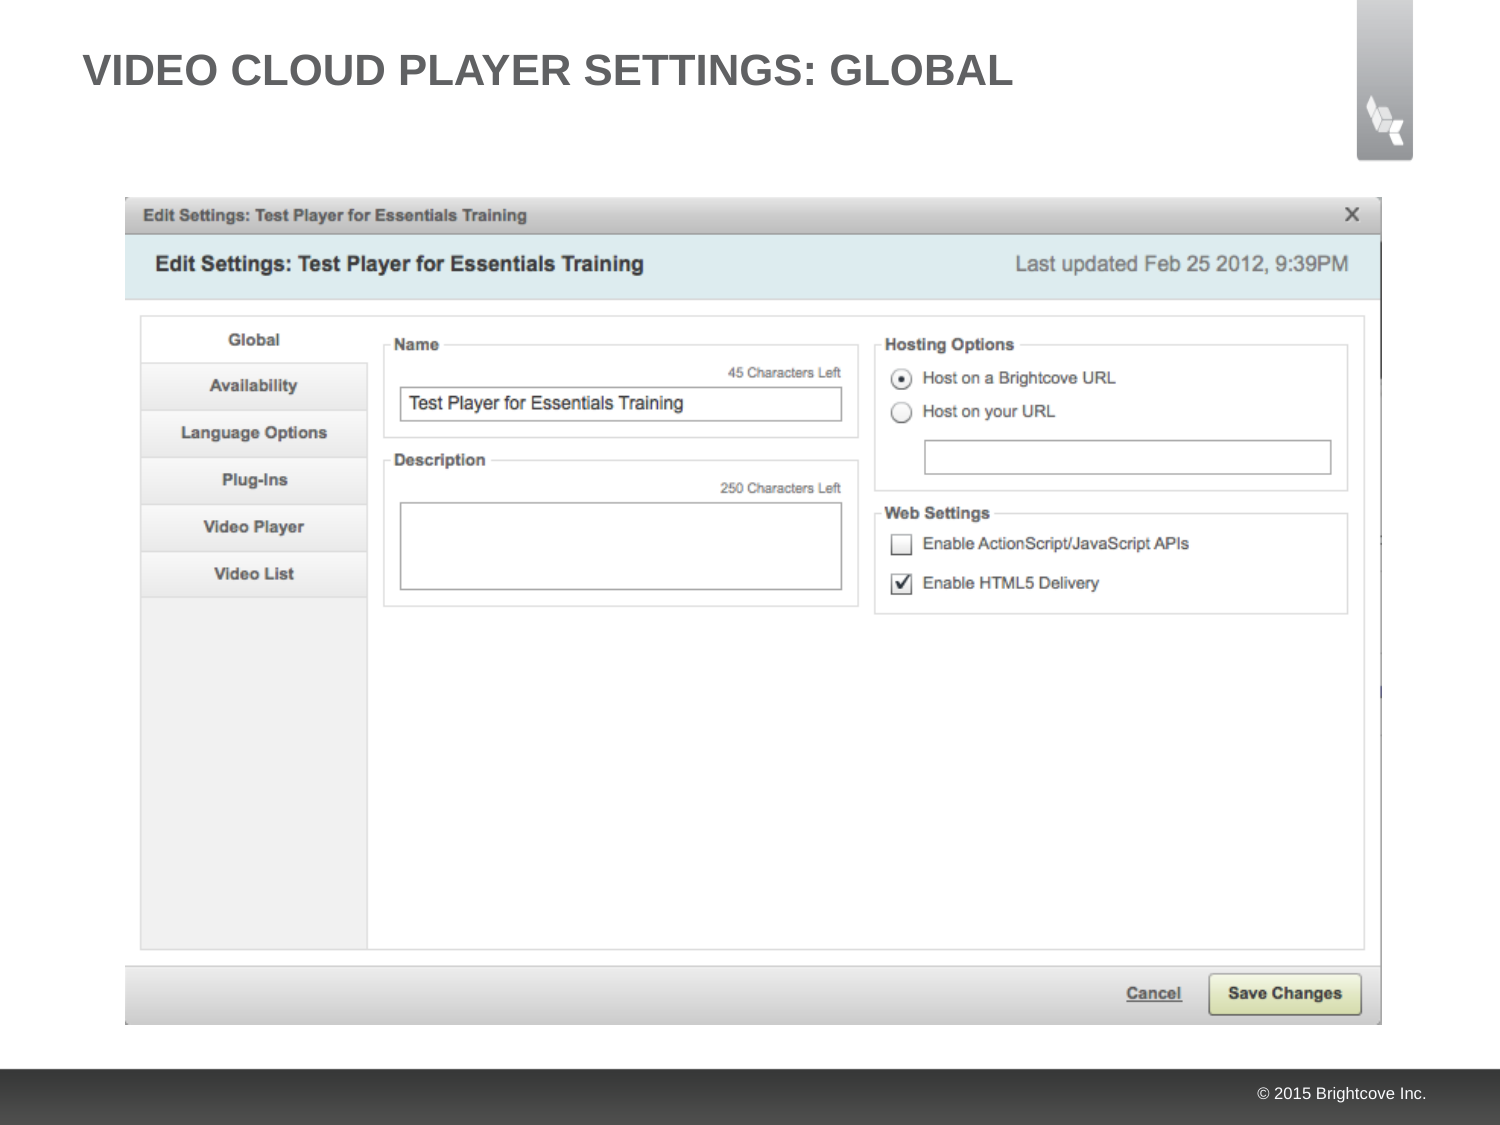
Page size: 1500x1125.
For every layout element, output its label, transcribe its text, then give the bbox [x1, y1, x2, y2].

title VIDEO CLOUD Player Settings: Global [66, 34, 1322, 203]
text_box [78, 191, 1413, 1000]
picture [0, 0, 1500, 1125]
